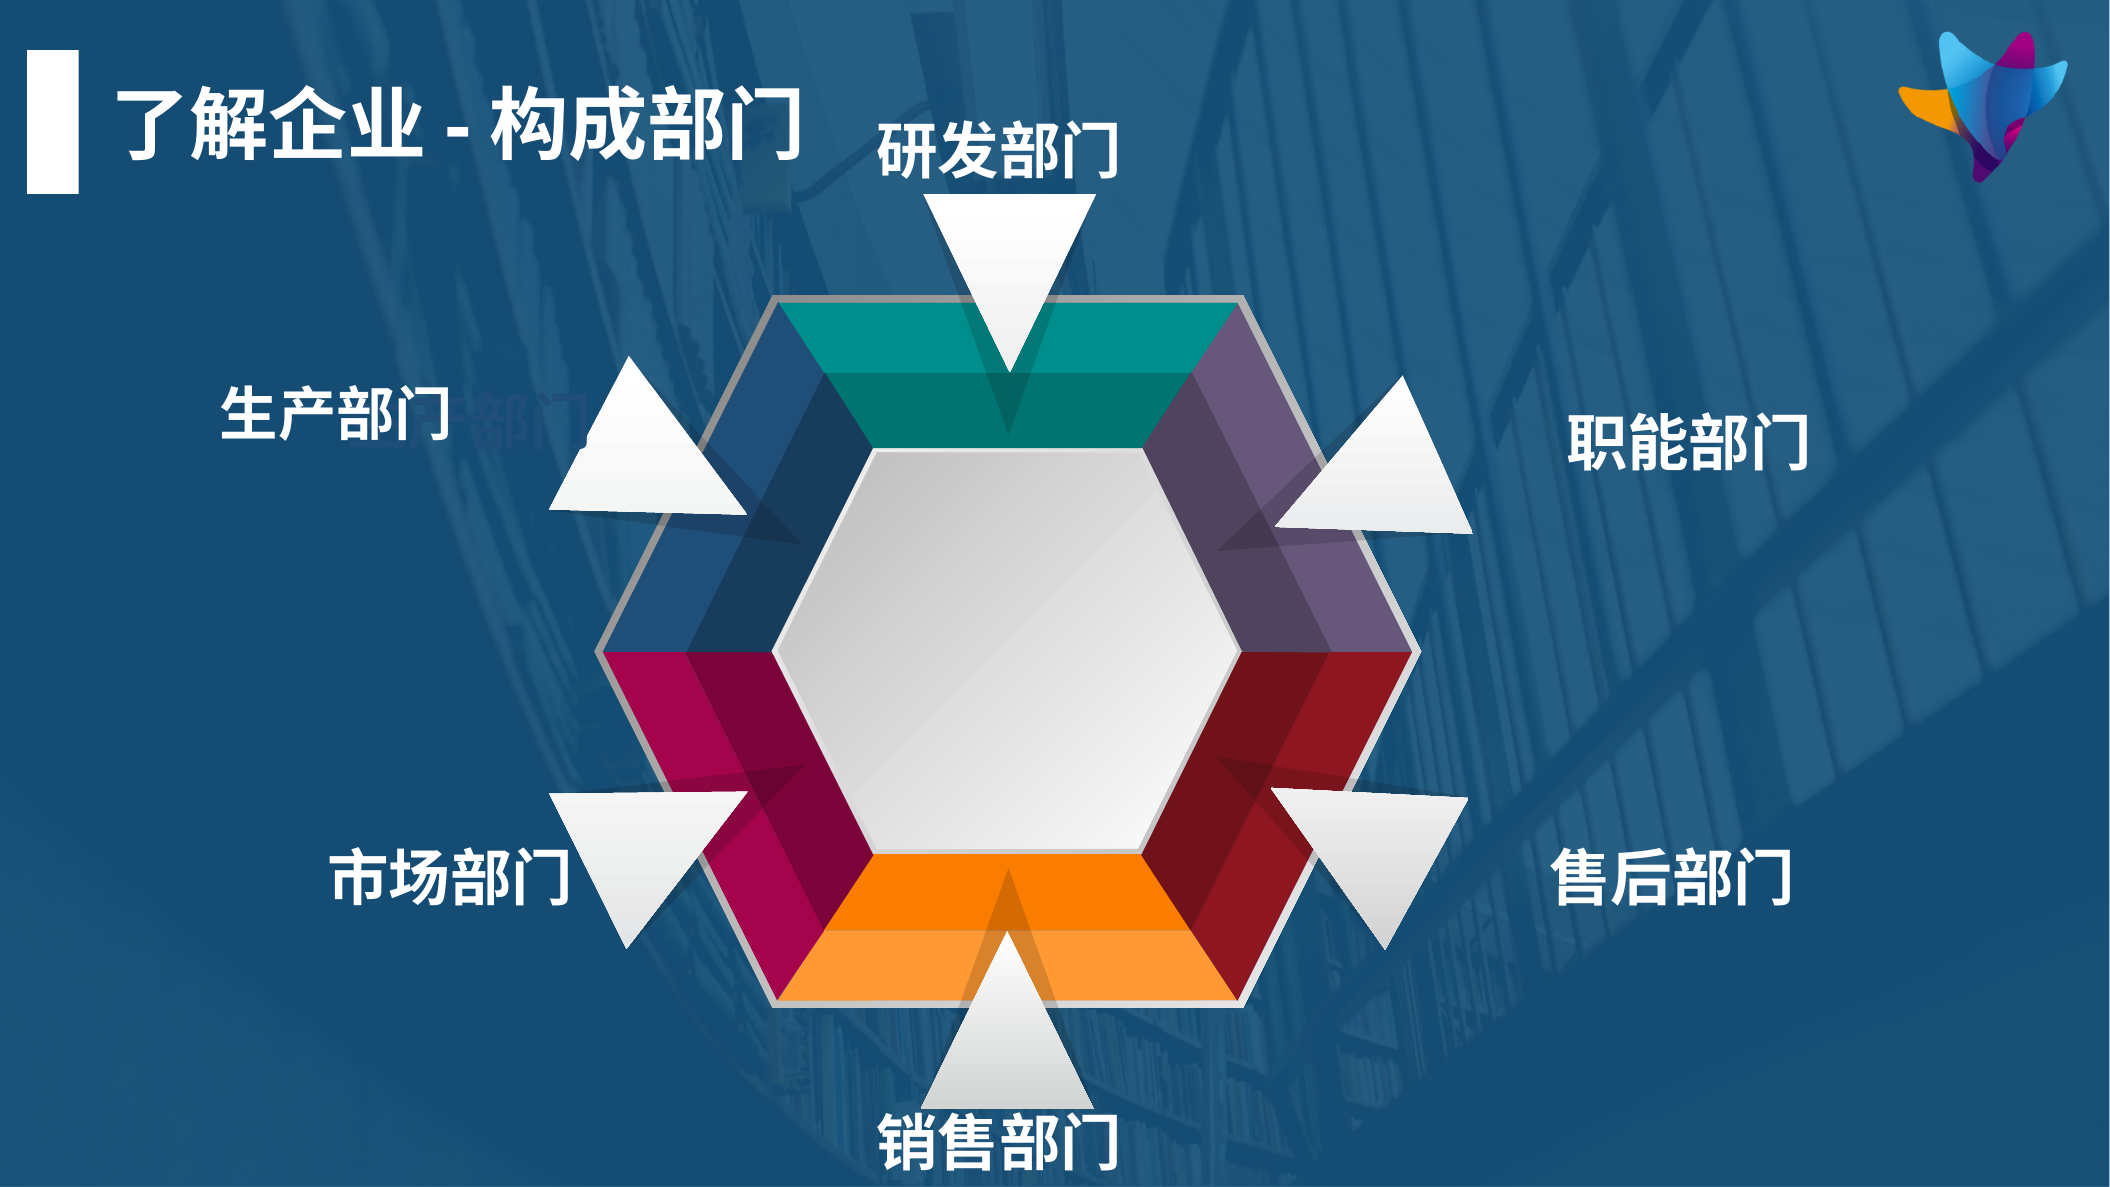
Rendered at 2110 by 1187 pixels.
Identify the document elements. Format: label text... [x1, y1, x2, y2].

picture [0, 0, 2110, 1187]
text_box 售后部门 [1449, 831, 1901, 920]
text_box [575, 193, 1449, 1110]
text_box 生产部门 [241, 375, 575, 464]
text_box 销售部门 [771, 1110, 1228, 1186]
text_box 生产部门 [120, 369, 553, 455]
text_box 研发部门 [911, 104, 1228, 193]
text_box 市场部门 [222, 831, 575, 920]
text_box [27, 49, 911, 194]
text_box 职能部门 [1461, 396, 1918, 486]
